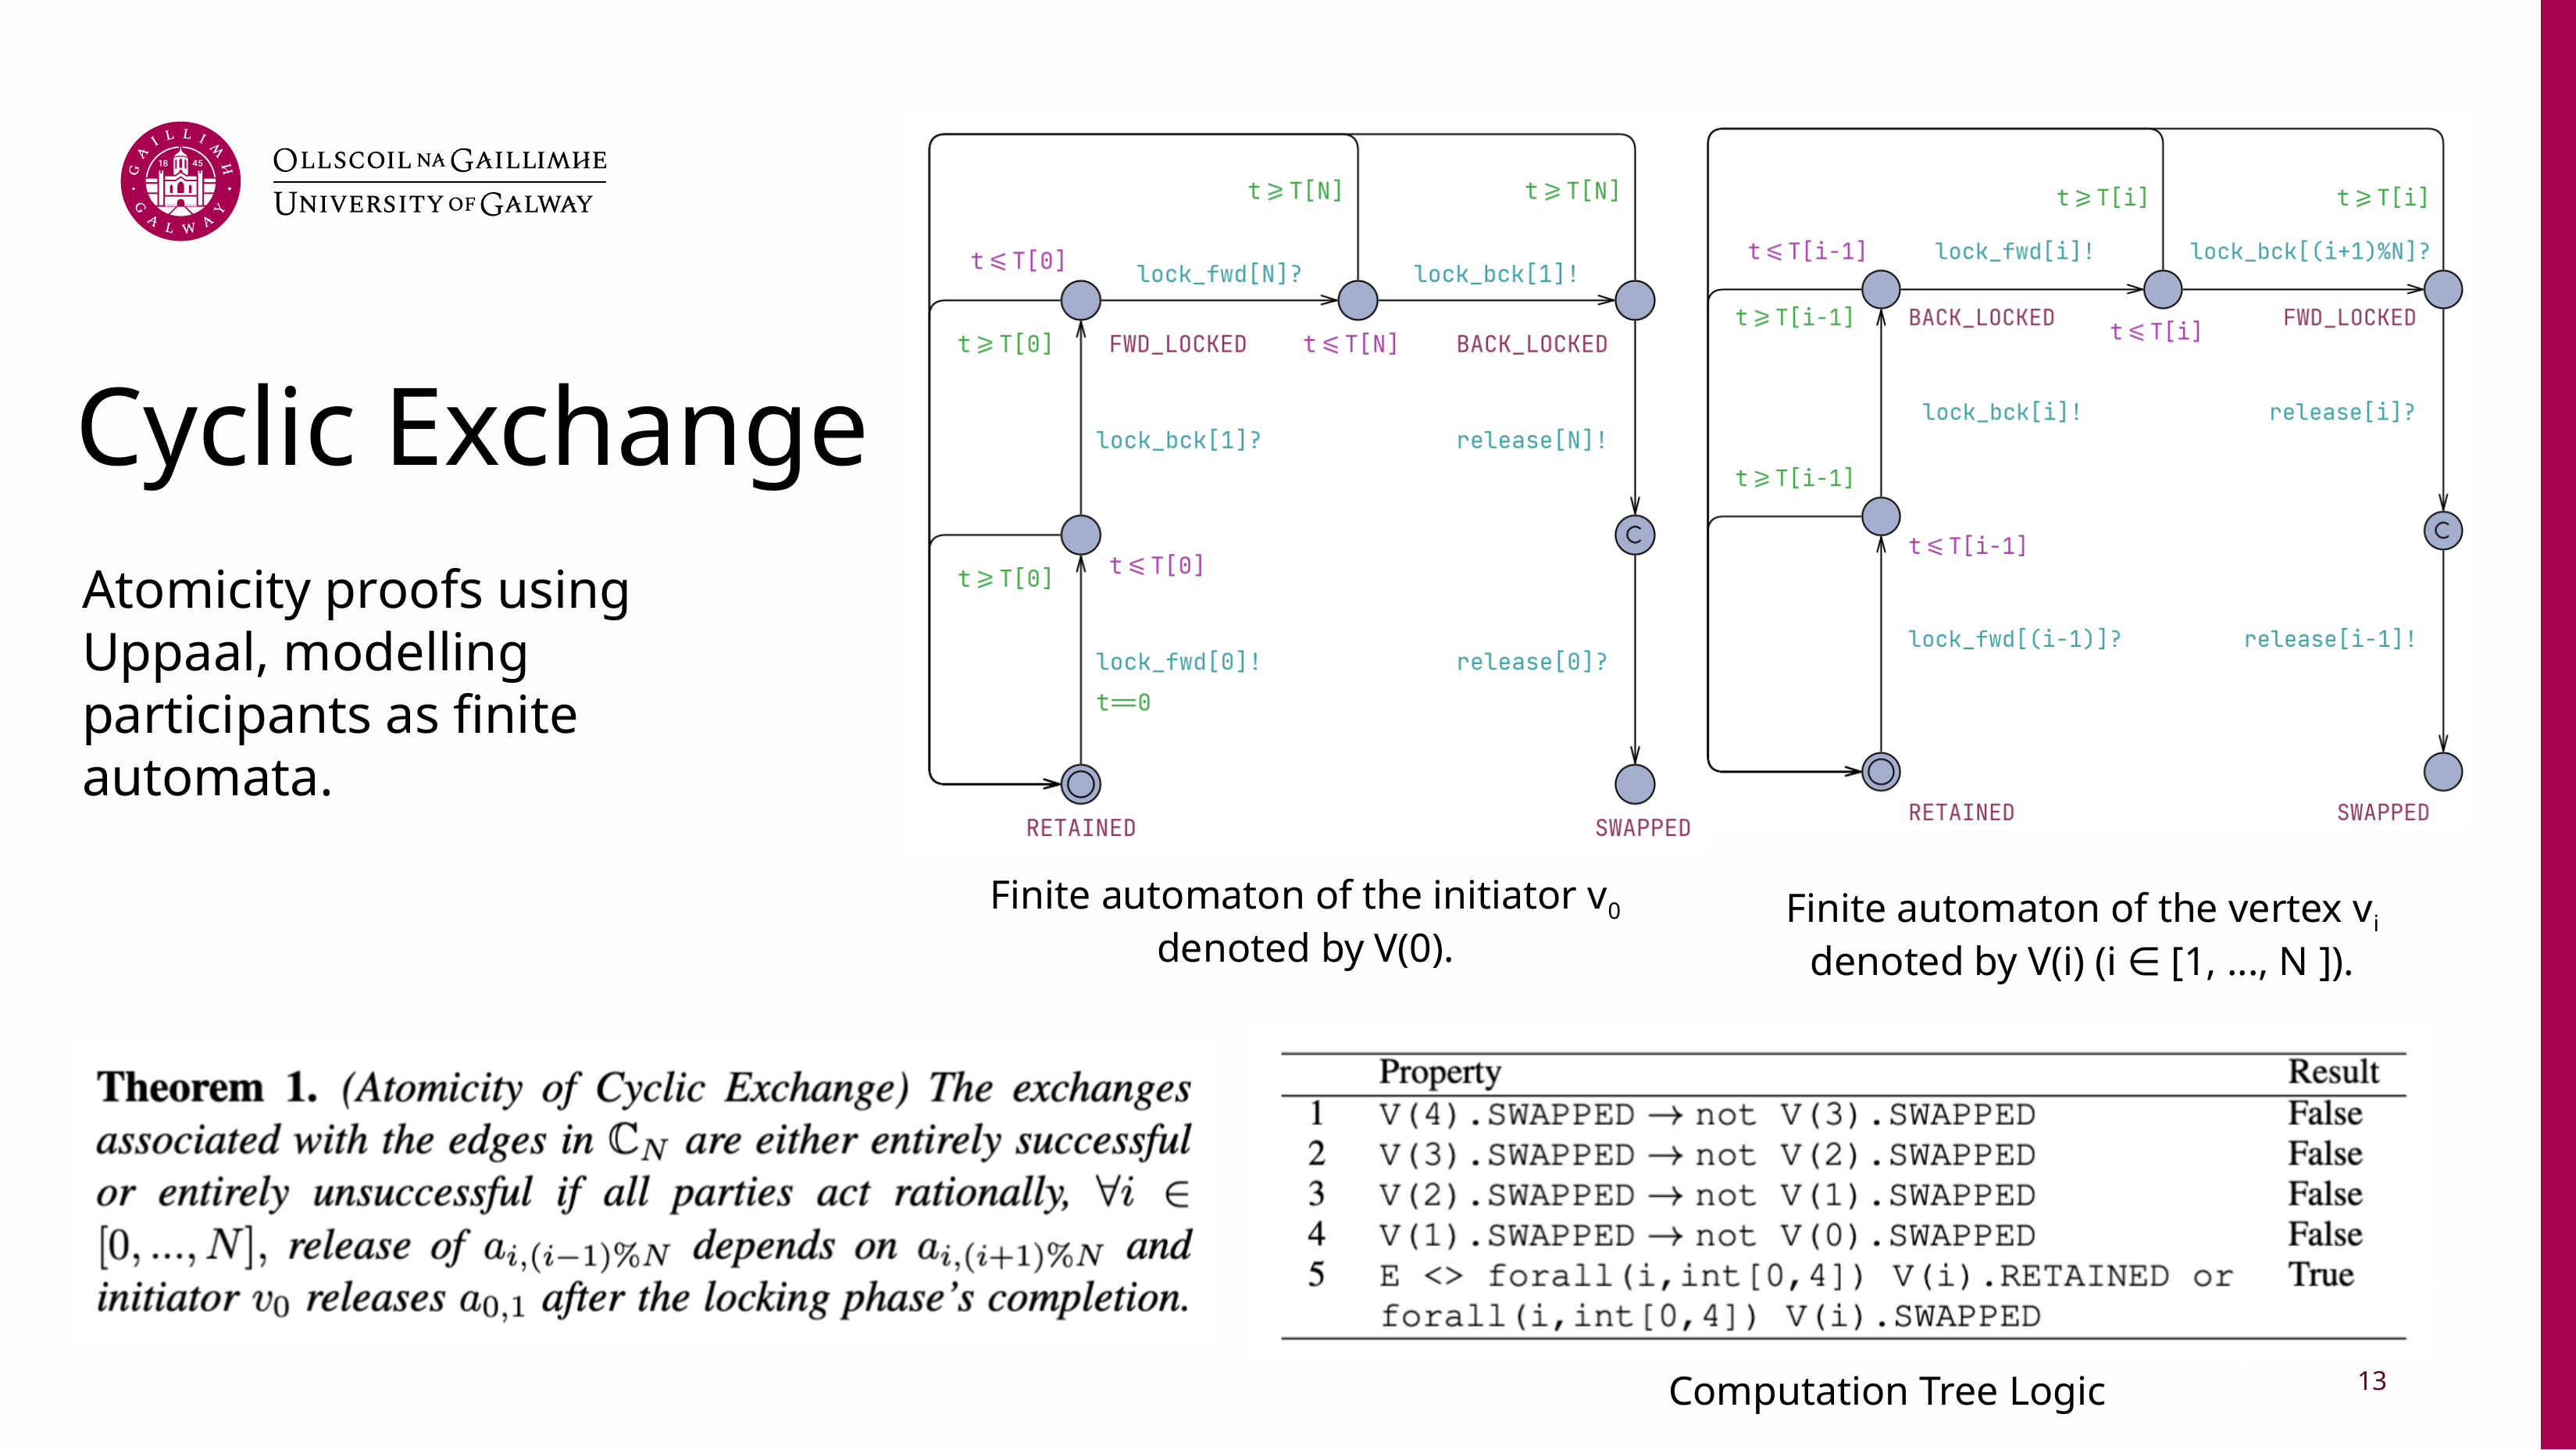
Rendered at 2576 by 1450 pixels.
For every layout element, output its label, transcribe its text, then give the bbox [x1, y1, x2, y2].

text_box Computation Tree Logic [1657, 1370, 2118, 1420]
title Cyclic Exchange [63, 352, 900, 482]
picture [1252, 1024, 2430, 1363]
slide_number 13 [1819, 1370, 2399, 1421]
text_box Finite automaton of the initiator v0 denoted by V(0). [960, 864, 1651, 977]
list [1693, 110, 2472, 829]
picture [70, 1038, 1219, 1344]
text_box Atomicity proofs using Uppaal, modelling participants as finite automata. [70, 550, 833, 812]
picture [904, 110, 1743, 854]
text_box Finite automaton of the vertex vi denoted by V(i) (i ∈ [1, ..., N ]). [1693, 877, 2472, 989]
